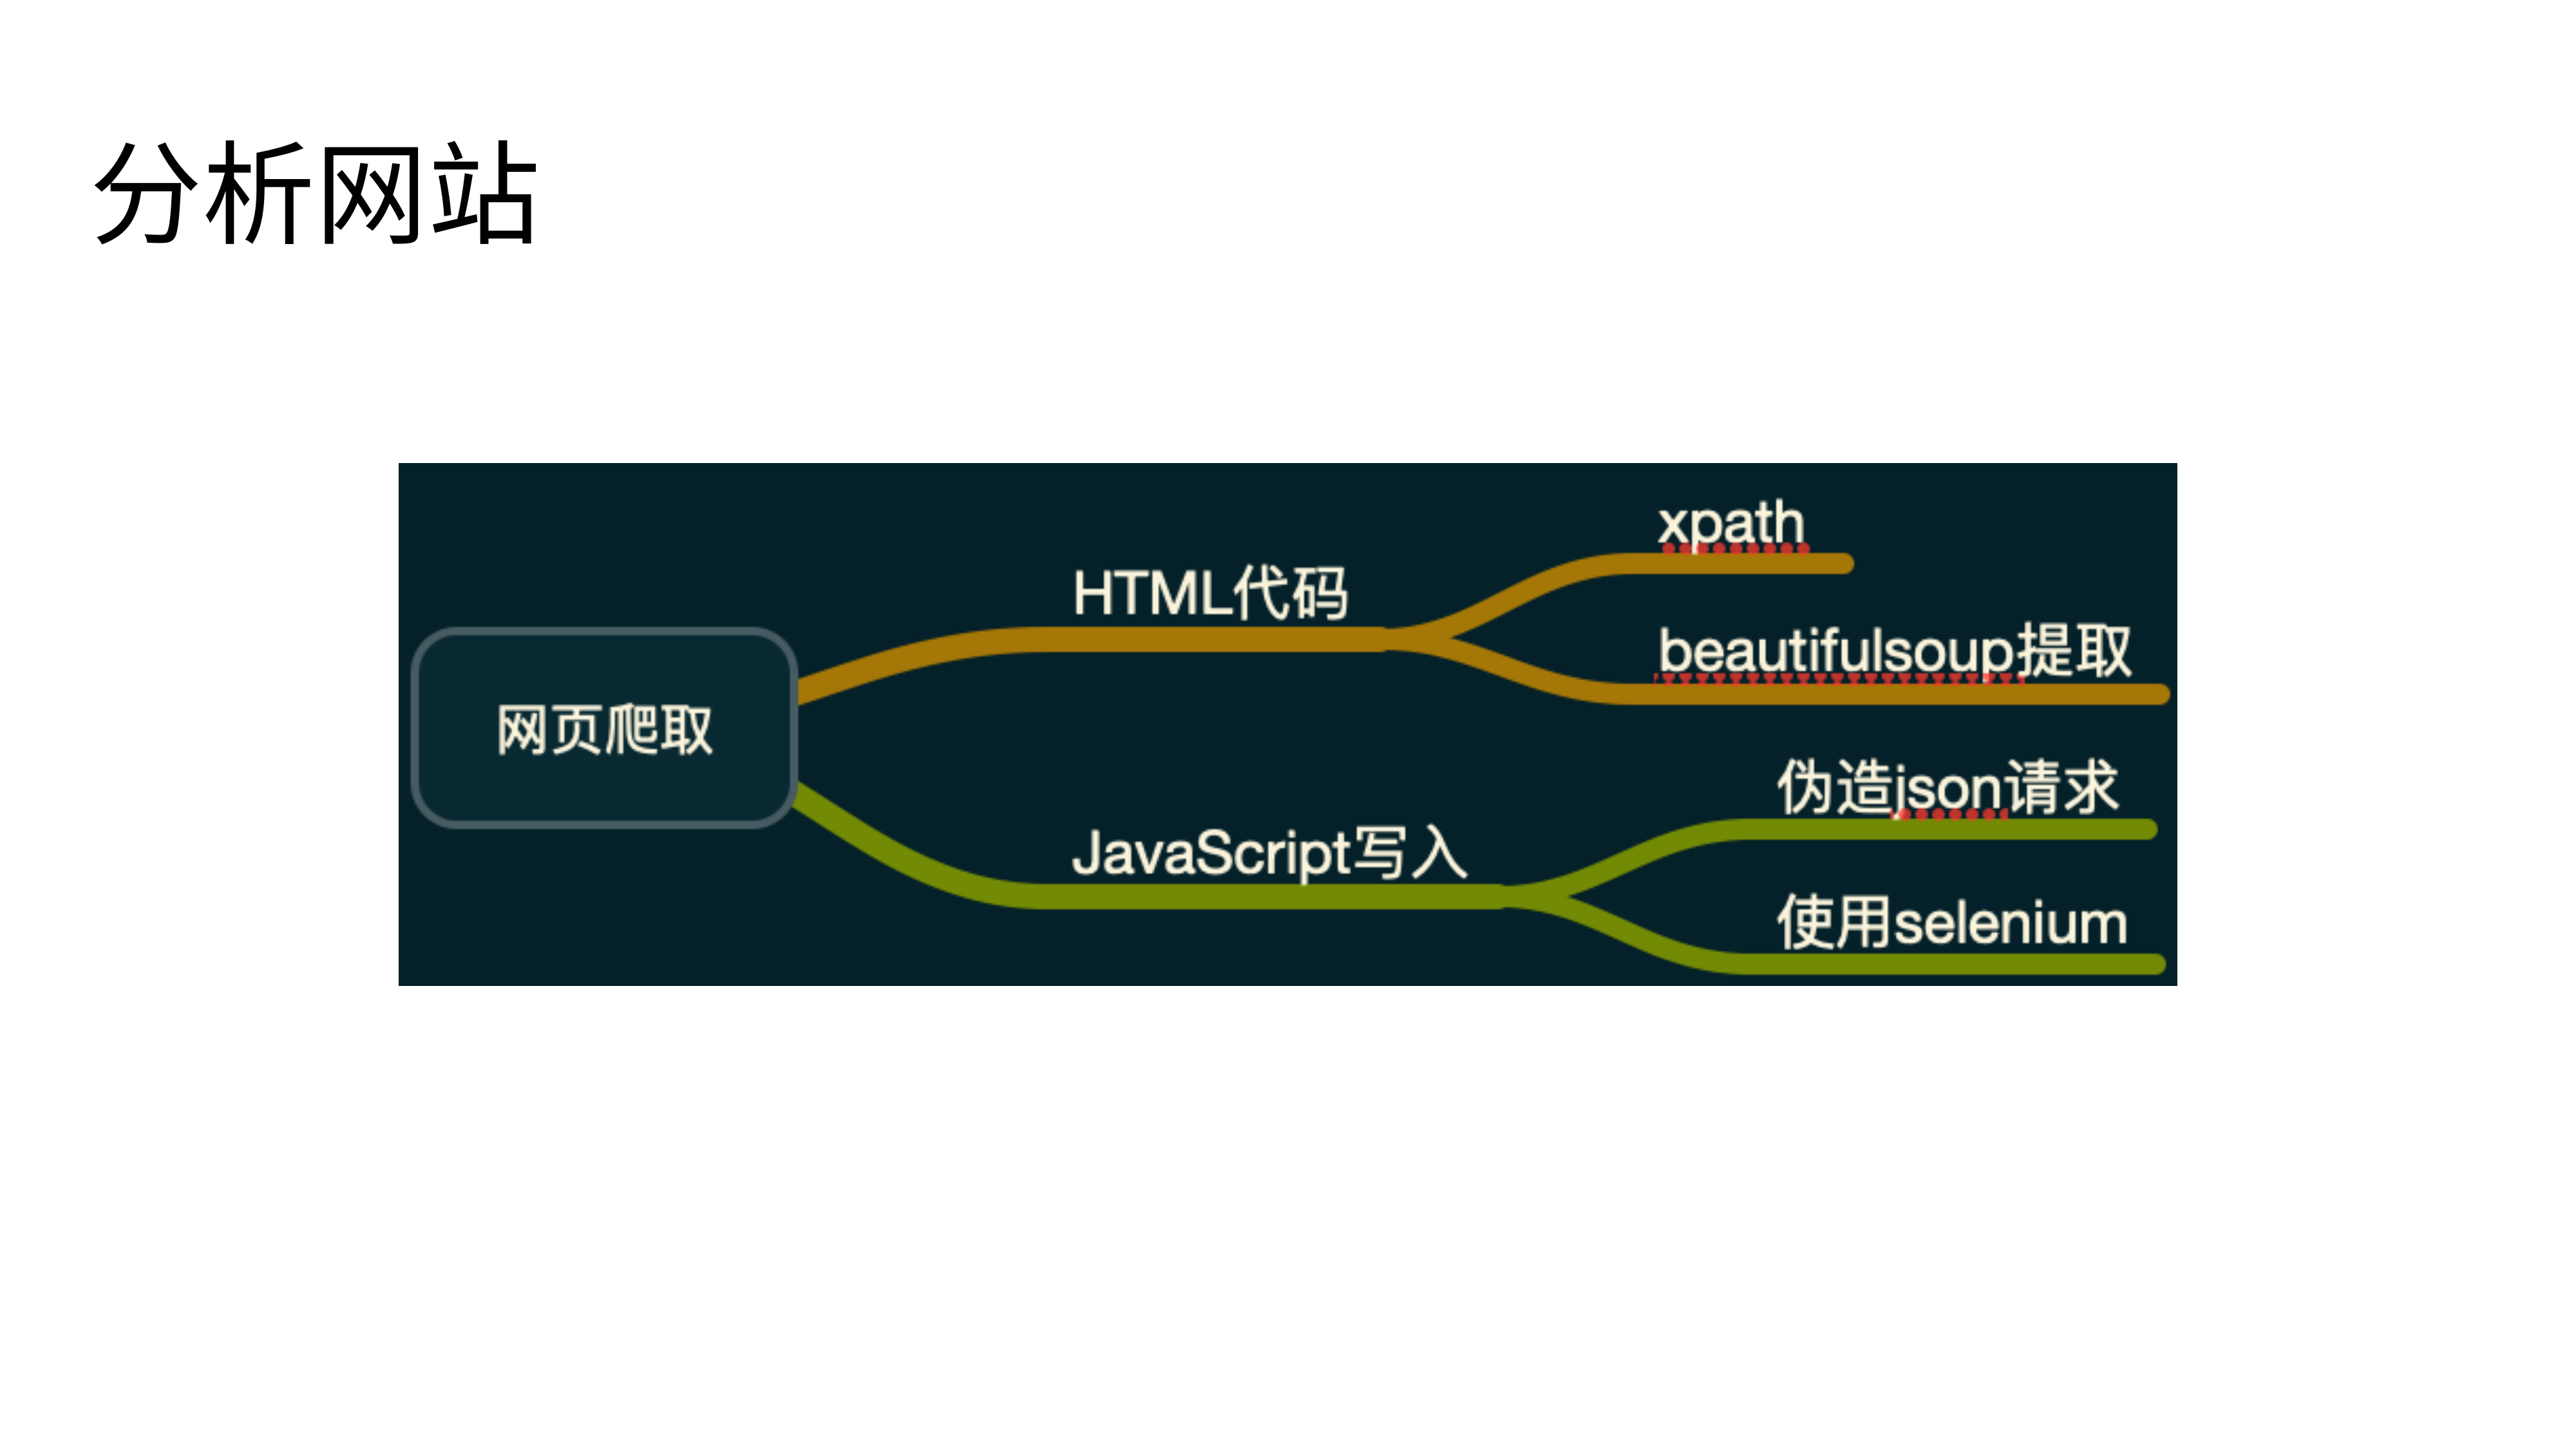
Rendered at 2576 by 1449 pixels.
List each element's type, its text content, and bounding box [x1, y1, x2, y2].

text_box 分析网站 [82, 115, 549, 265]
picture [399, 463, 2177, 986]
